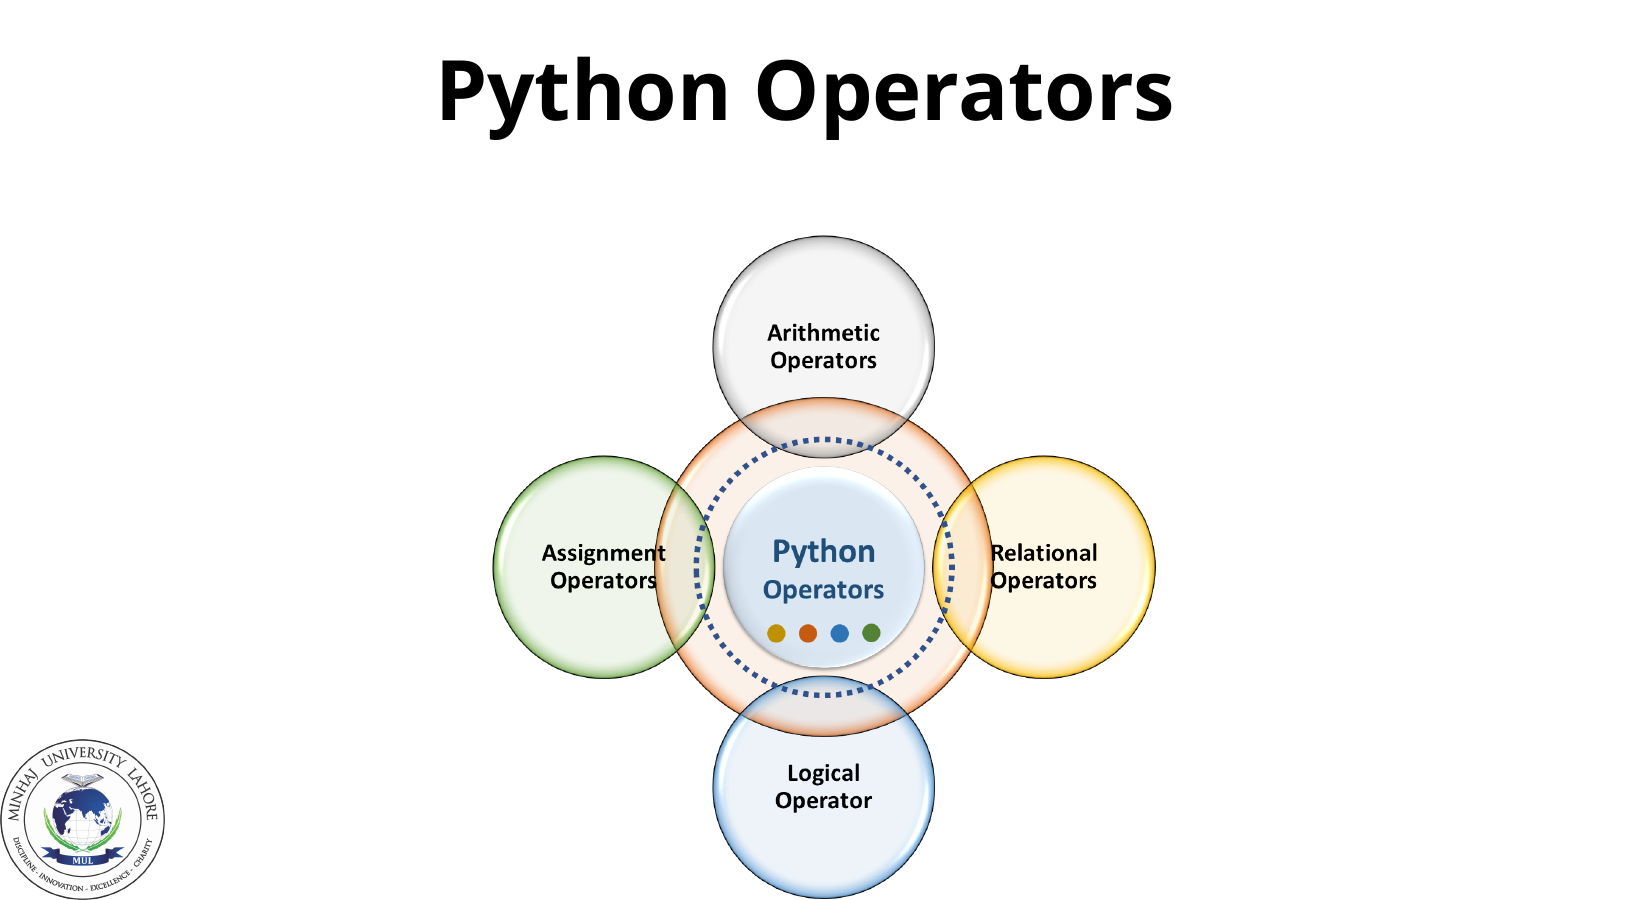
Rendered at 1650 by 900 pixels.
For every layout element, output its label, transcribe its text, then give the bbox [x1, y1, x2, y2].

picture [477, 234, 1173, 900]
title Python Operators [82, 0, 1529, 175]
picture [0, 739, 165, 900]
